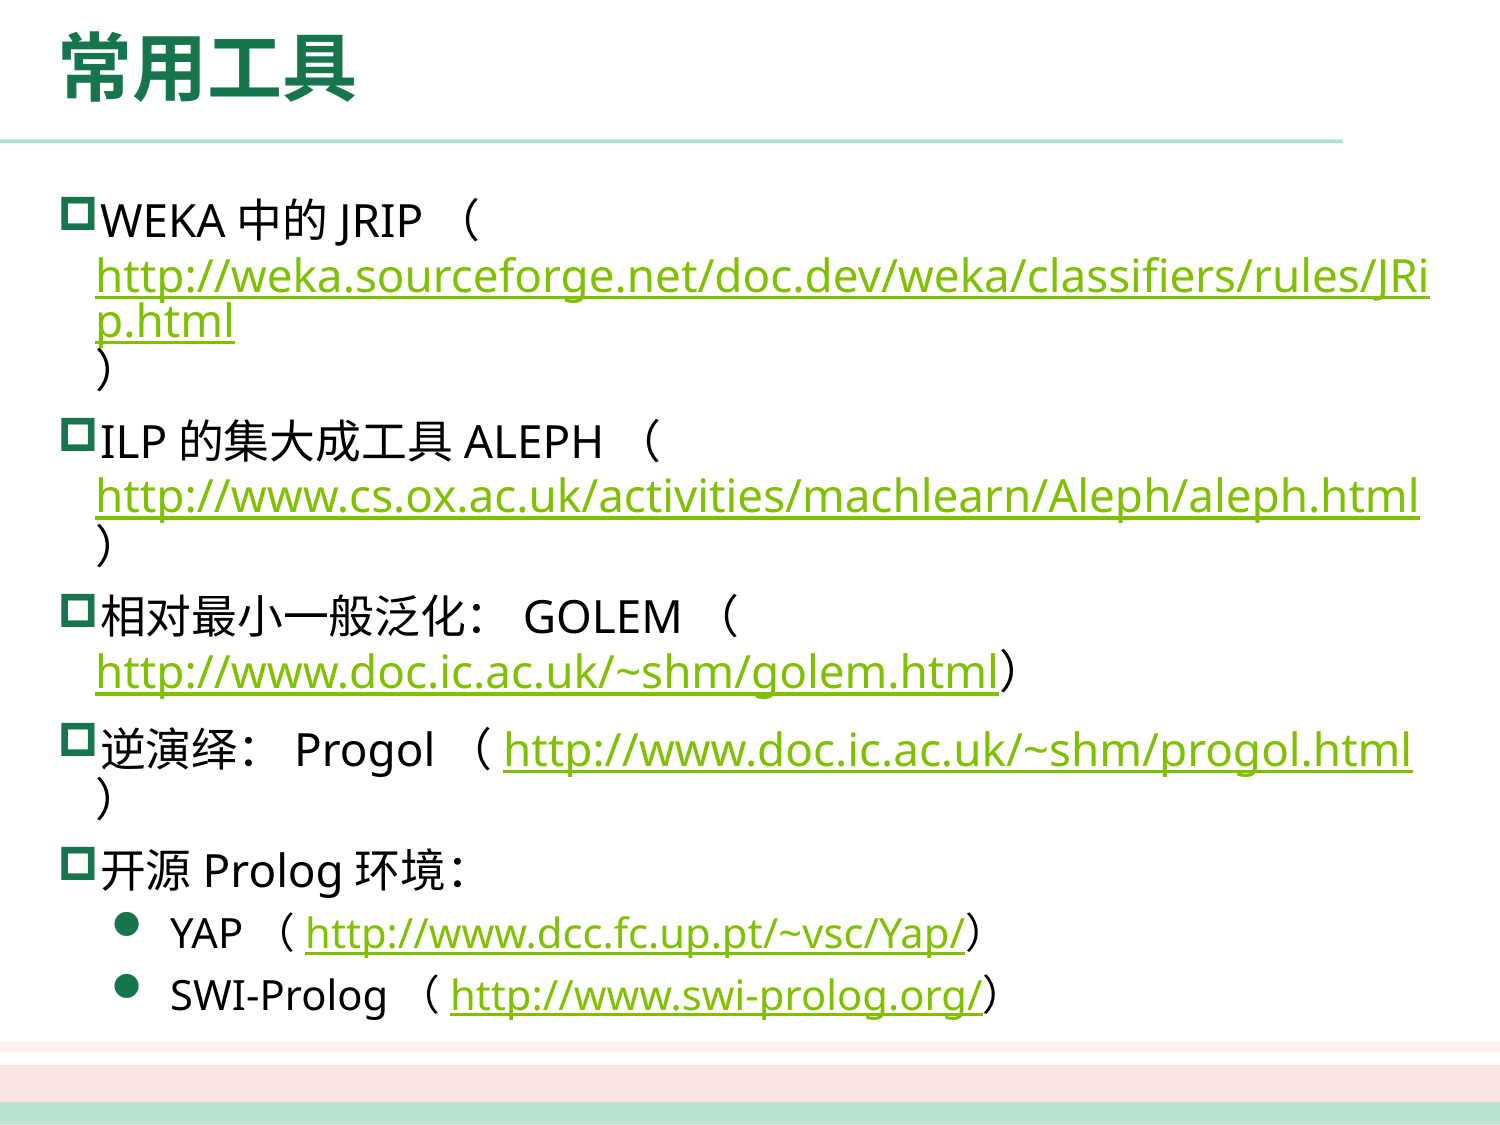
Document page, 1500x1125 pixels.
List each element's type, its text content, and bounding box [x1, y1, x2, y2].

title 常用工具 [42, 7, 1337, 135]
list WEKA中的JRIP（http://weka.sourceforge.net/doc.dev/weka/classifiers/rules/JRip.html） ILP的集大成工具ALEPH（http://www.cs.ox.ac.uk/activities/machlearn/Aleph/aleph.html） 相对最小一般泛化：GOLEM（http://www.doc.ic.ac.uk/~shm/golem.html） 逆演绎：Progol（http://www.doc.ic.ac.uk/~shm/progol.html） 开源Prolog环境： YAP（http://www.dcc.fc.up.pt/~vsc/Yap/） SWI-Prolog（http://www.swi-prolog.org/） [42, 190, 1457, 999]
picture [0, 0, 1500, 1125]
